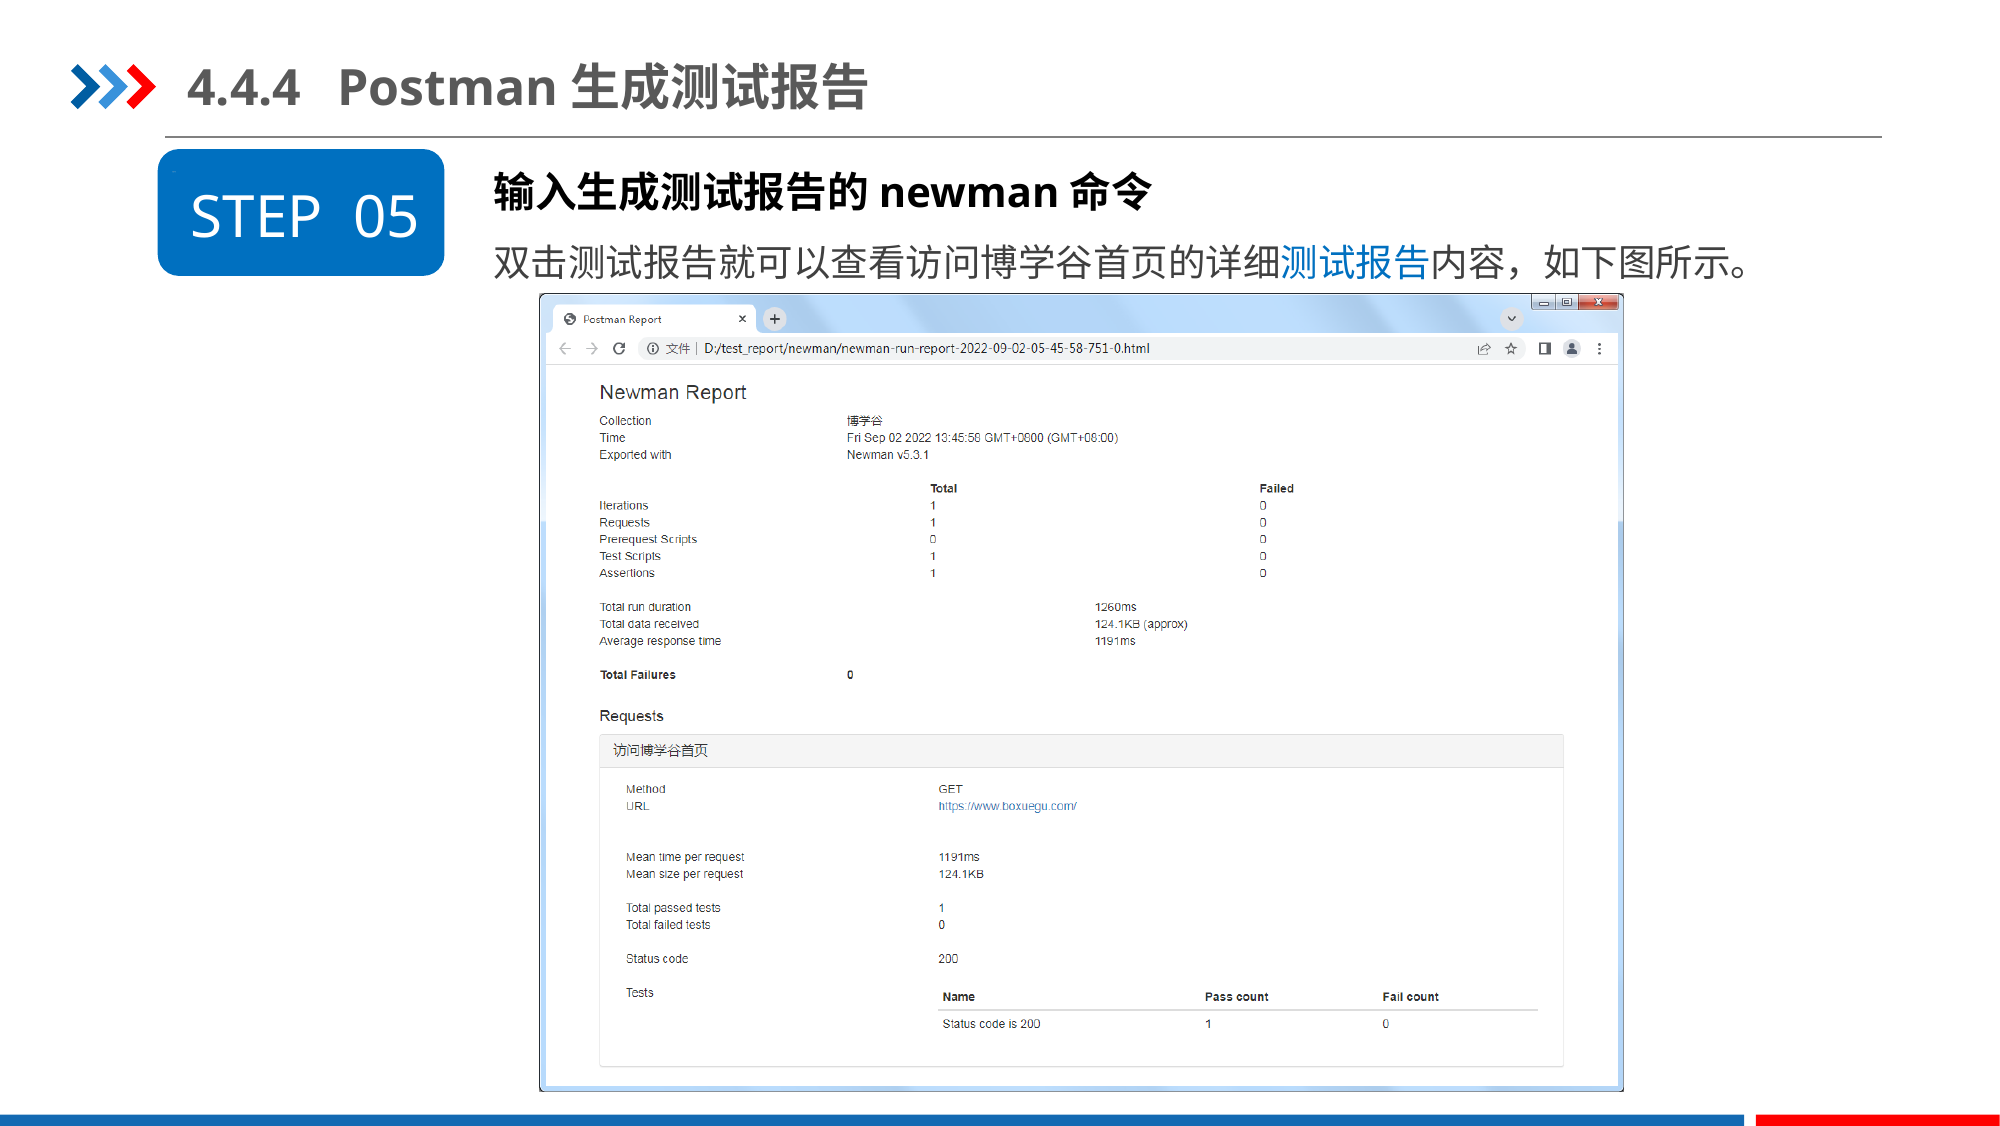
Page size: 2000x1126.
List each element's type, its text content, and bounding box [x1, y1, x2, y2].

text_box [155, 146, 447, 279]
text_box STEP 05 [172, 171, 439, 257]
text_box 输入生成测试报告的newman命令 双击测试报告就可以查看访问博学谷首页的详细测试报告内容，如下图所示。 [478, 133, 1883, 292]
picture [538, 293, 1624, 1092]
text_box 4.4.4 Postman生成测试报告 [187, 43, 929, 127]
